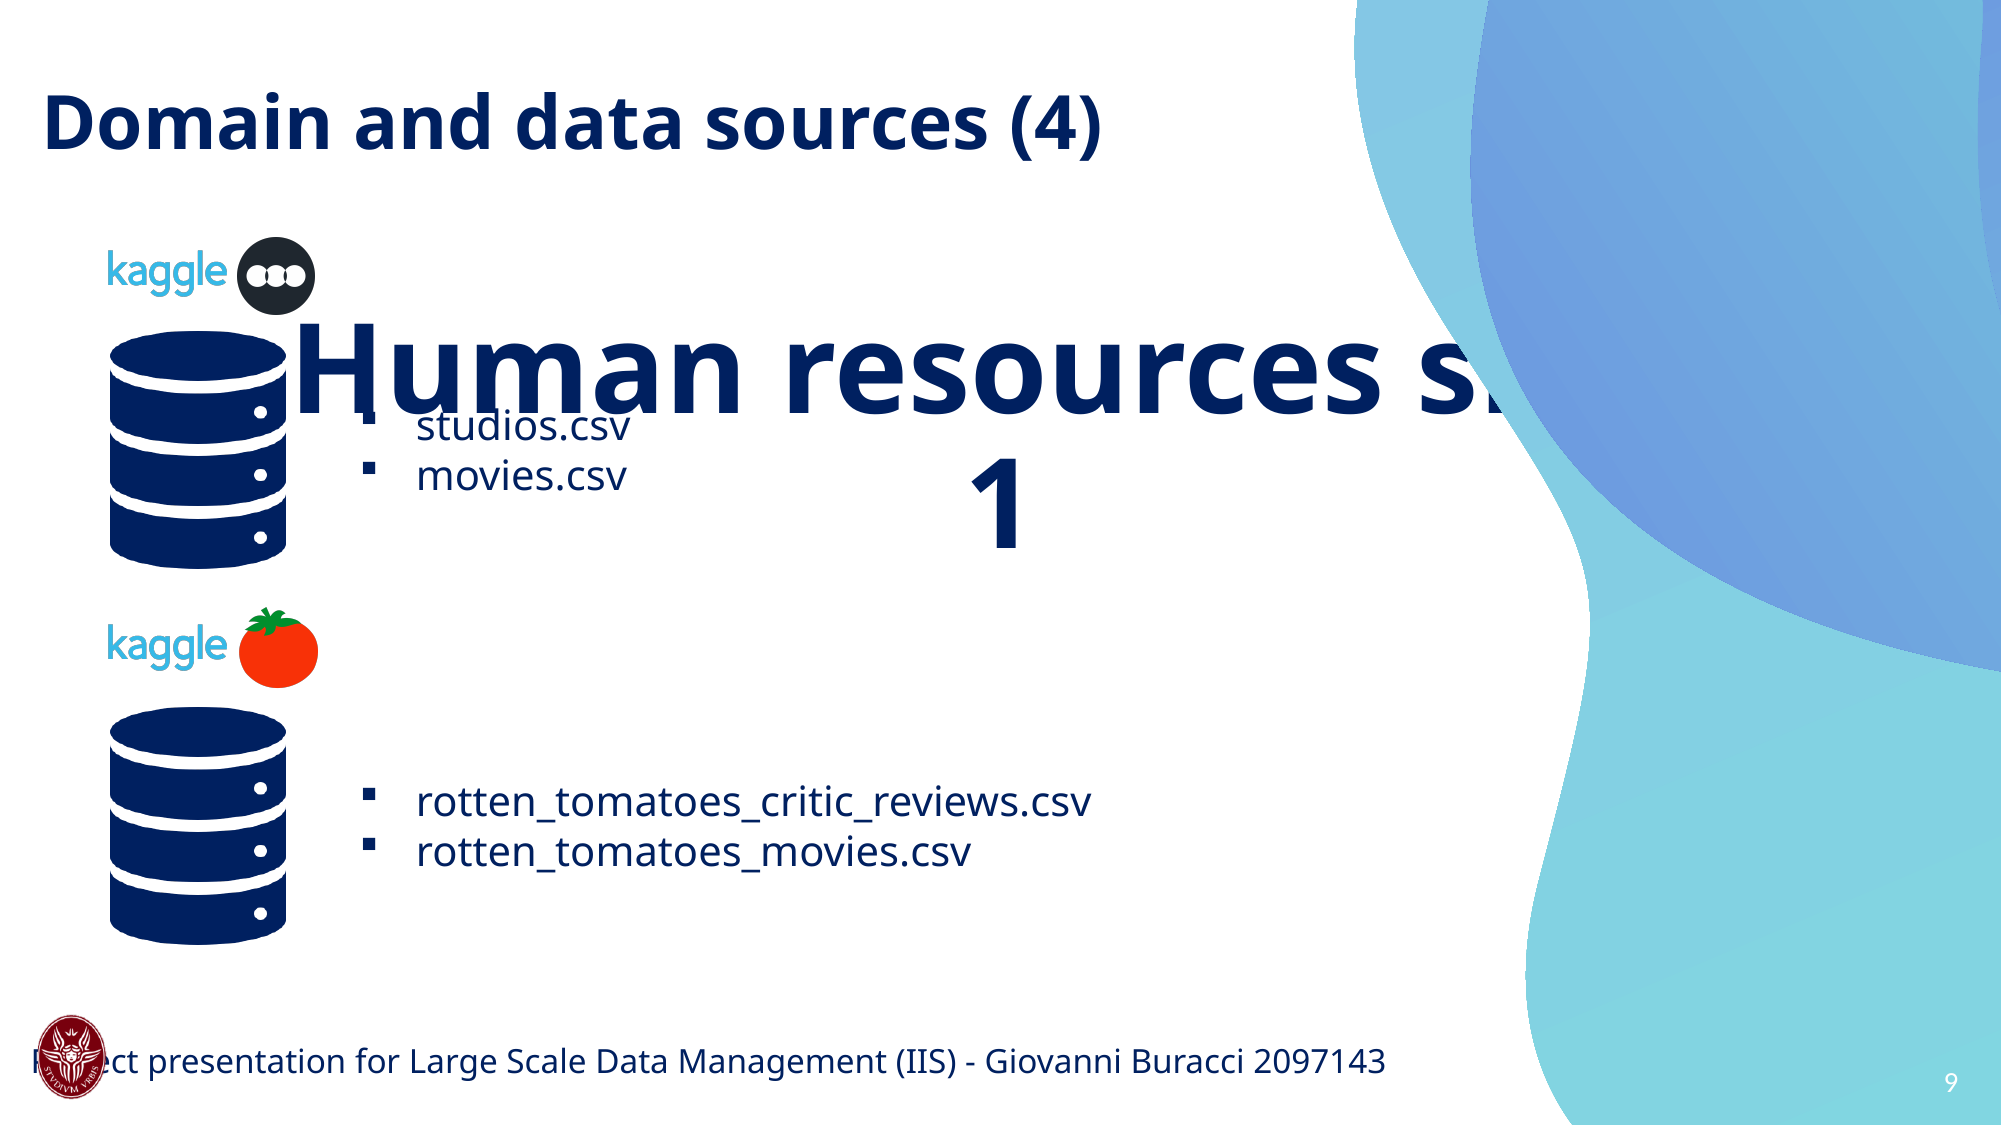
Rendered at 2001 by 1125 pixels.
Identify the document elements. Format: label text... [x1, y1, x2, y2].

picture [108, 624, 227, 671]
picture [47, 237, 348, 600]
picture [37, 1013, 113, 1103]
text_box Domain and data sources (4) [26, 67, 1119, 172]
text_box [1340, 0, 2000, 1125]
picture [47, 605, 348, 976]
text_box rotten_tomatoes_critic_reviews.csv rotten_tomatoes_movies.csv [348, 767, 1340, 882]
title Human resources slide 1 [348, 507, 1340, 576]
title Human resources slide 1 [249, 184, 1340, 391]
picture [108, 250, 227, 297]
text_box studios.csv movies.csv [348, 391, 1340, 507]
